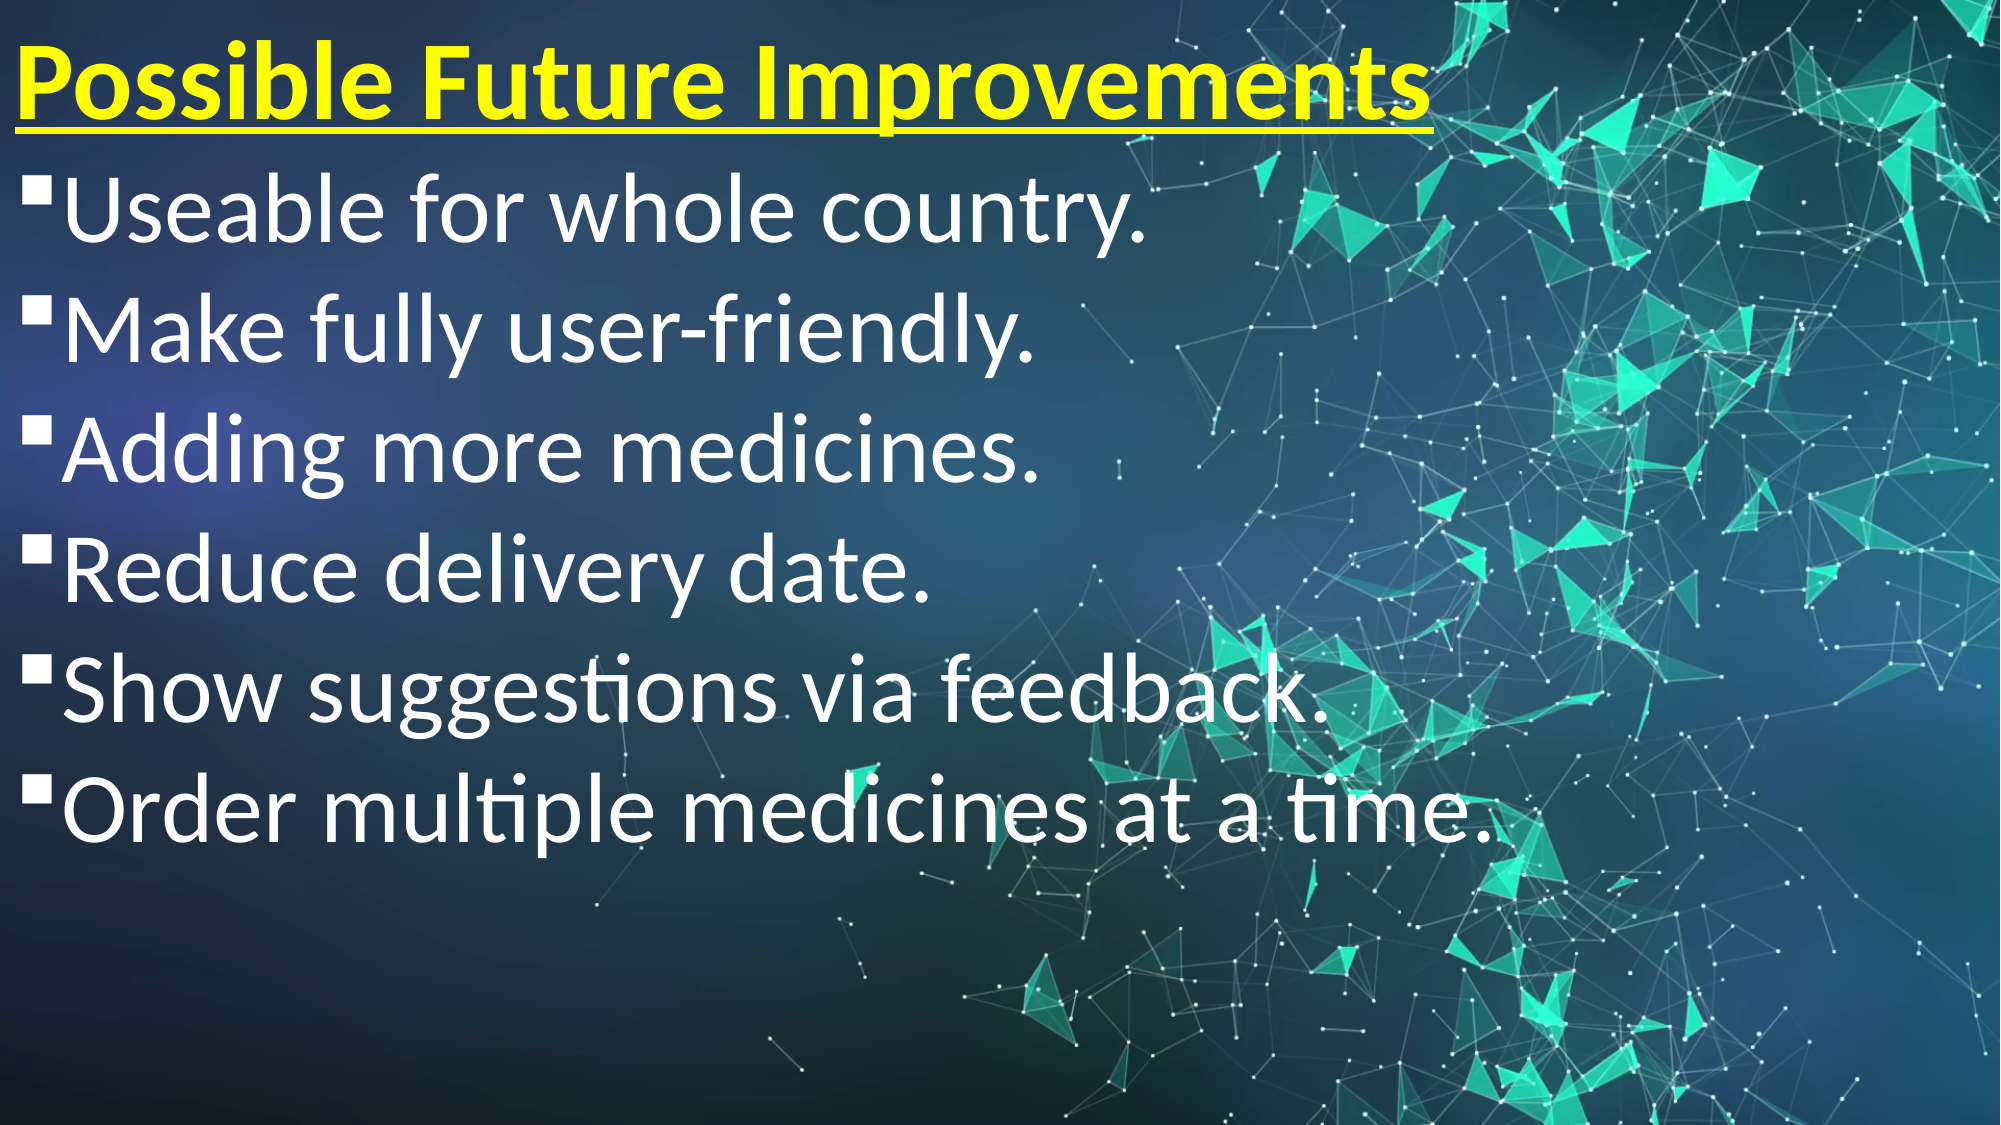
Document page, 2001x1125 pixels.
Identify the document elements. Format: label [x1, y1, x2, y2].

text_box [0, 0, 2000, 1125]
